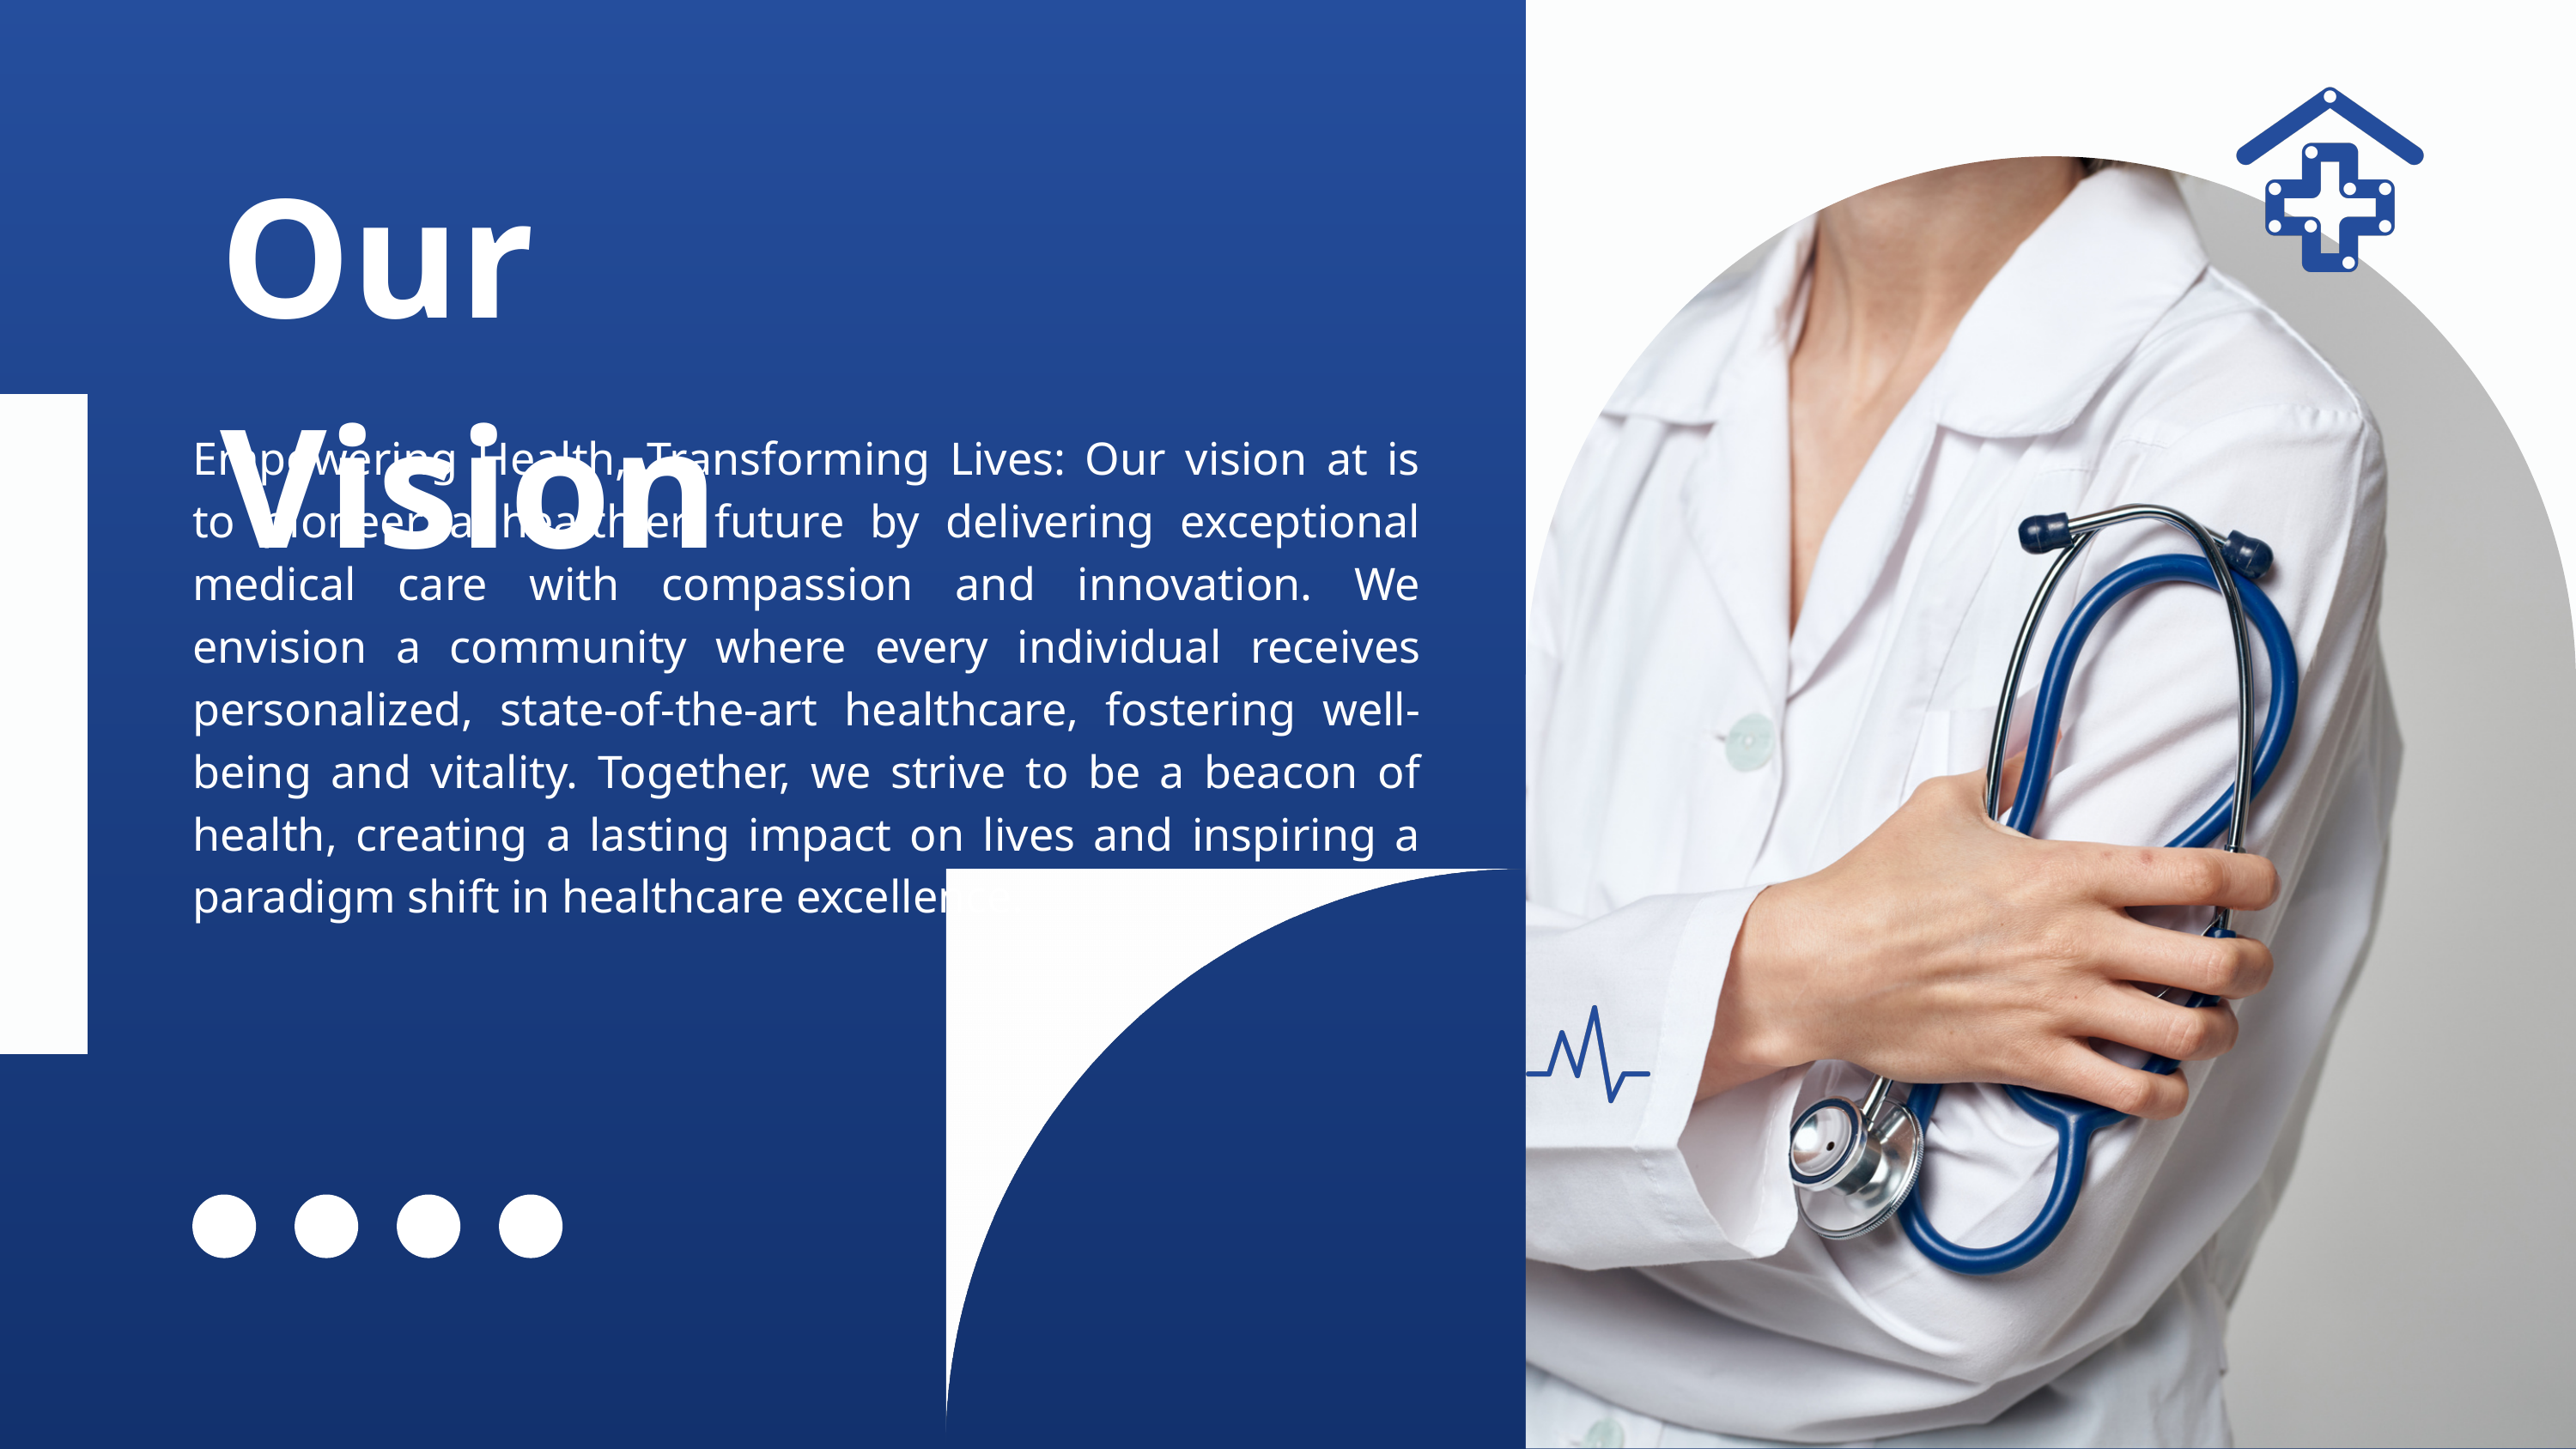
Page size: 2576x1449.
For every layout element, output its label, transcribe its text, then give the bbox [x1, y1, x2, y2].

text_box [945, 869, 1520, 1449]
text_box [1525, 155, 2576, 1449]
text_box Our Vision [220, 120, 1011, 582]
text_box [498, 1194, 563, 1258]
text_box Empowering Health, Transforming Lives: Our vision at is to pioneer a healthier future by delivering exceptional medical care with compassion and innovation. We envision a community where every individual receives personalized, state-of-the-art healthcare, fostering well-being and vitality. Together, we strive to be a beacon of health, creating a lasting impact on lives and inspiring a paradigm shift in healthcare excellence. [192, 421, 1422, 923]
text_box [294, 1194, 359, 1258]
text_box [1525, 0, 2576, 155]
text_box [191, 1194, 257, 1258]
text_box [0, 394, 88, 1055]
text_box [396, 1194, 461, 1258]
